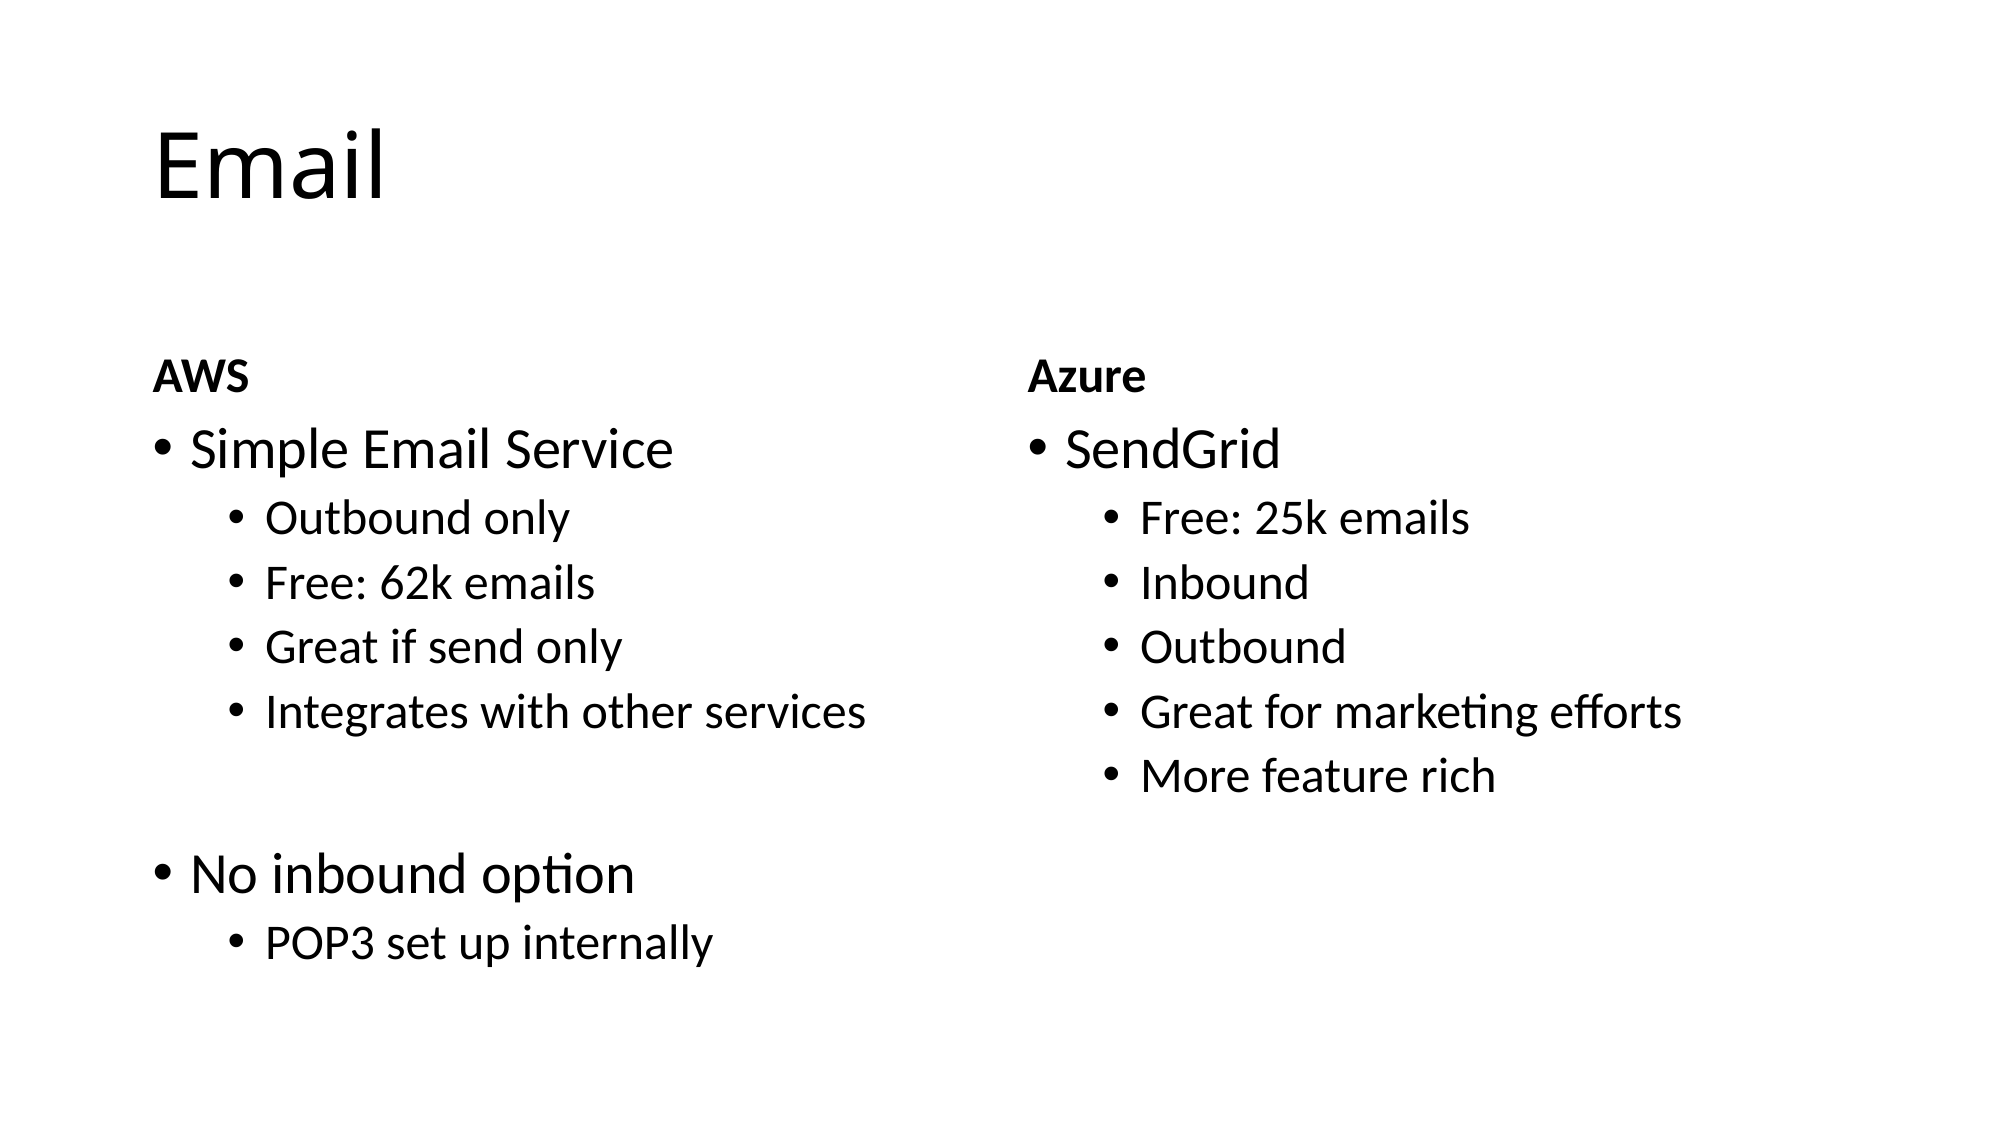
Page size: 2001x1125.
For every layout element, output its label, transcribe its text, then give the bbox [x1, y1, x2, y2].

list SendGrid Free: 25k emails Inbound Outbound Great for marketing efforts More feature rich [1012, 410, 1863, 1016]
list Azure [1012, 275, 1863, 410]
list AWS [137, 275, 984, 410]
title Email [137, 59, 1863, 278]
list Simple Email Service Outbound only Free: 62k emails Great if send only Integrates with other services No inbound option POP3 set up internally [137, 410, 984, 1016]
